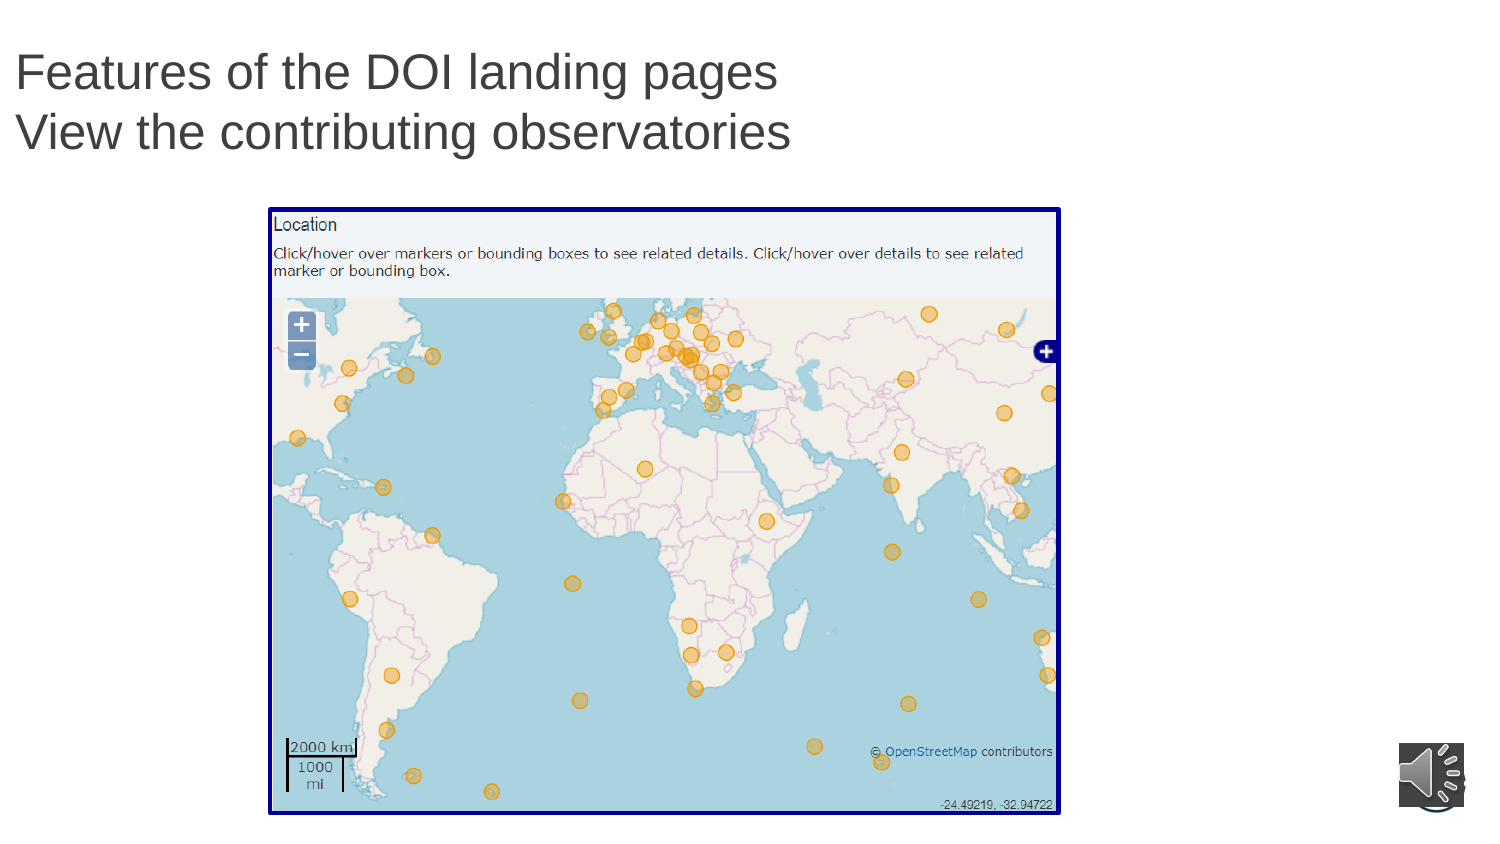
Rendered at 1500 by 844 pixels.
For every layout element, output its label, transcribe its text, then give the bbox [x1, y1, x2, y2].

picture [271, 211, 1057, 812]
title Features of the DOI landing pages View the contributing observatories [0, 32, 1500, 173]
picture [1397, 741, 1467, 814]
